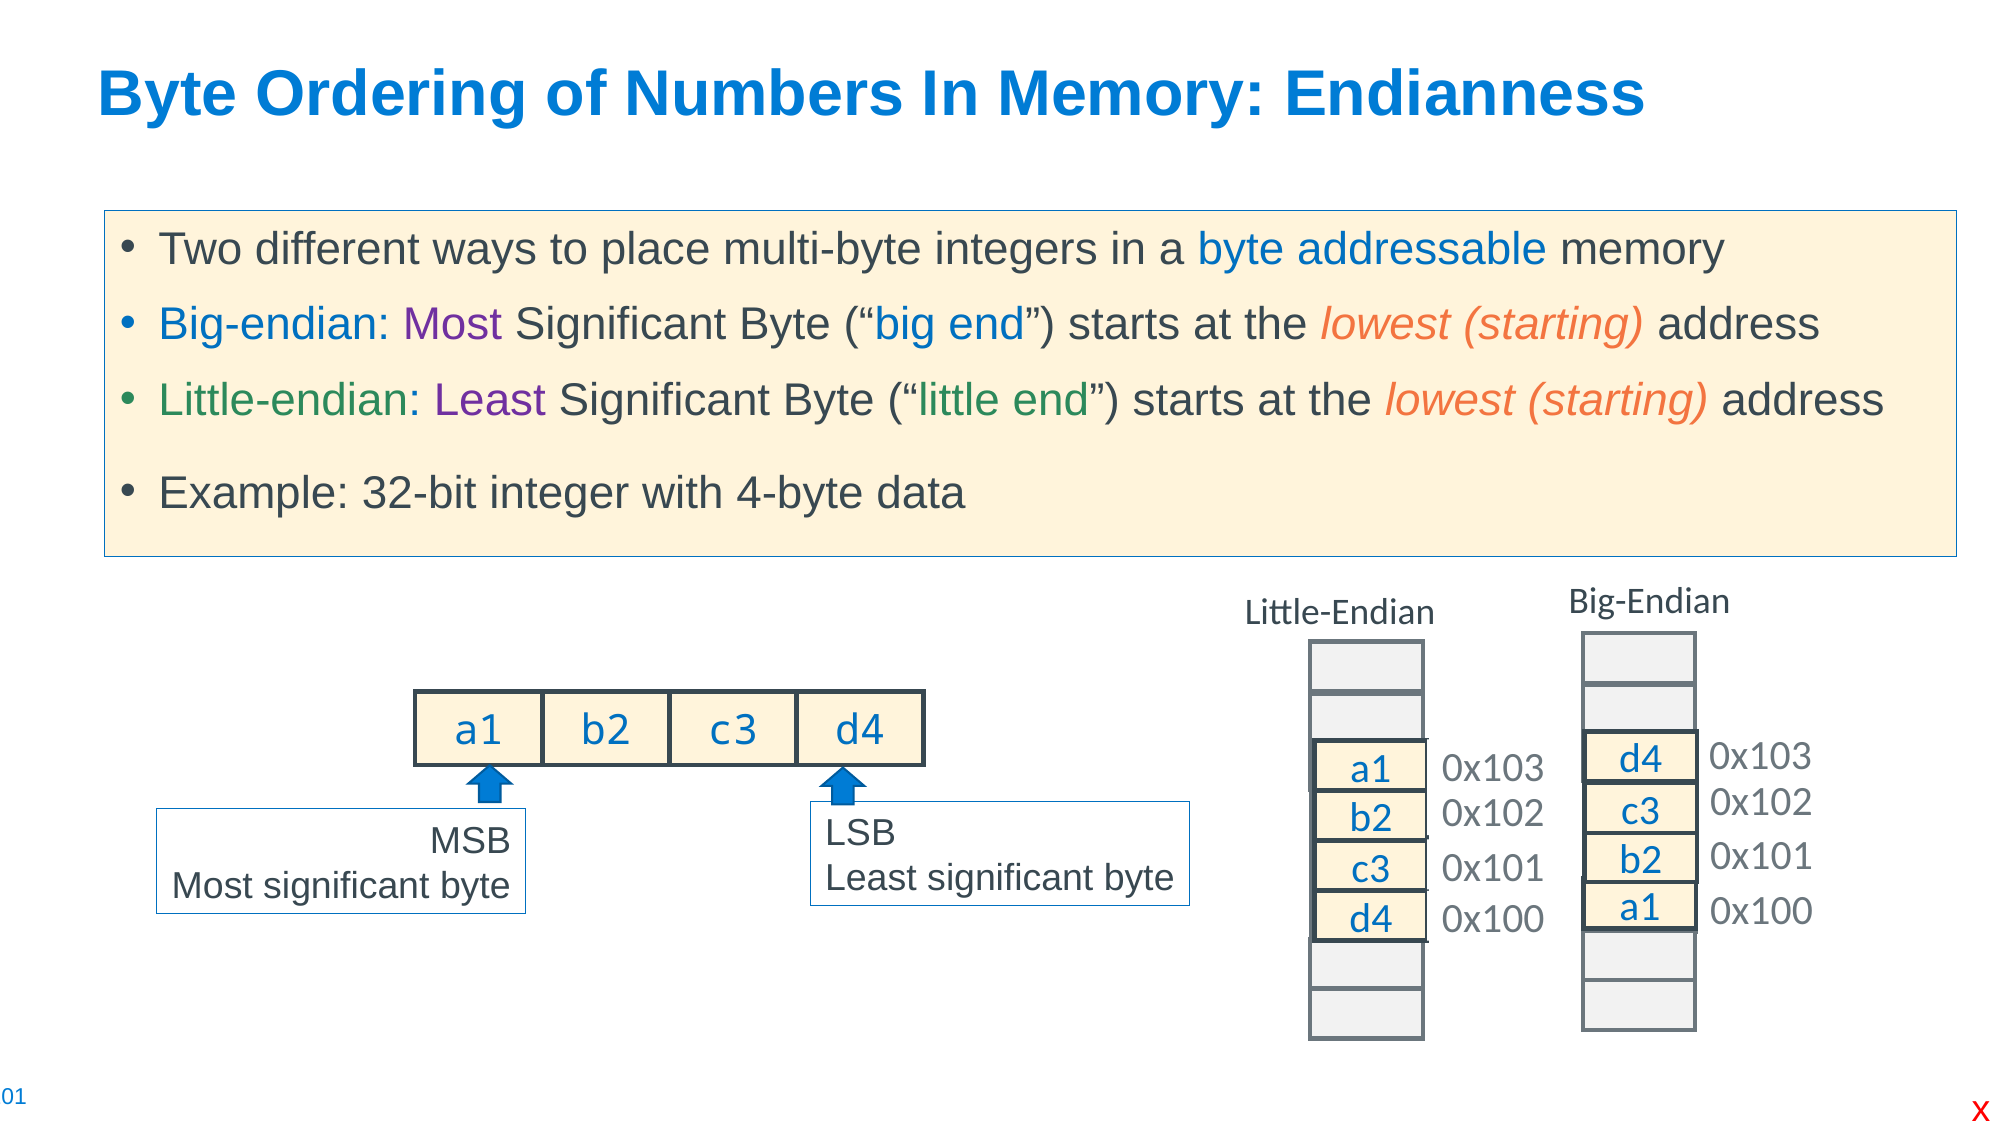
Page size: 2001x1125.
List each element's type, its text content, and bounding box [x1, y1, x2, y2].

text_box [154, 765, 528, 915]
text_box Little-Endian [1083, 586, 1446, 638]
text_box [1310, 641, 1424, 1039]
title Byte Ordering of Numbers In Memory: Endianness [82, 19, 1808, 137]
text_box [1583, 731, 1697, 929]
text_box x [1956, 1076, 2000, 1125]
text_box Big-Endian [1449, 575, 1742, 627]
list Two different ways to place multi-byte integers in a byte addressable memory Big-endian: Most Significant Byte (“big end”) starts at the lowest (starting) address Little-endian: Least Significant Byte (“little end”) starts at the lowest (starting) address Example: 32-bit integer with 4-byte data [104, 210, 1957, 557]
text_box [808, 767, 1192, 908]
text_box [415, 691, 924, 766]
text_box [1427, 739, 1540, 941]
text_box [1314, 740, 1427, 941]
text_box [1582, 632, 1808, 1030]
